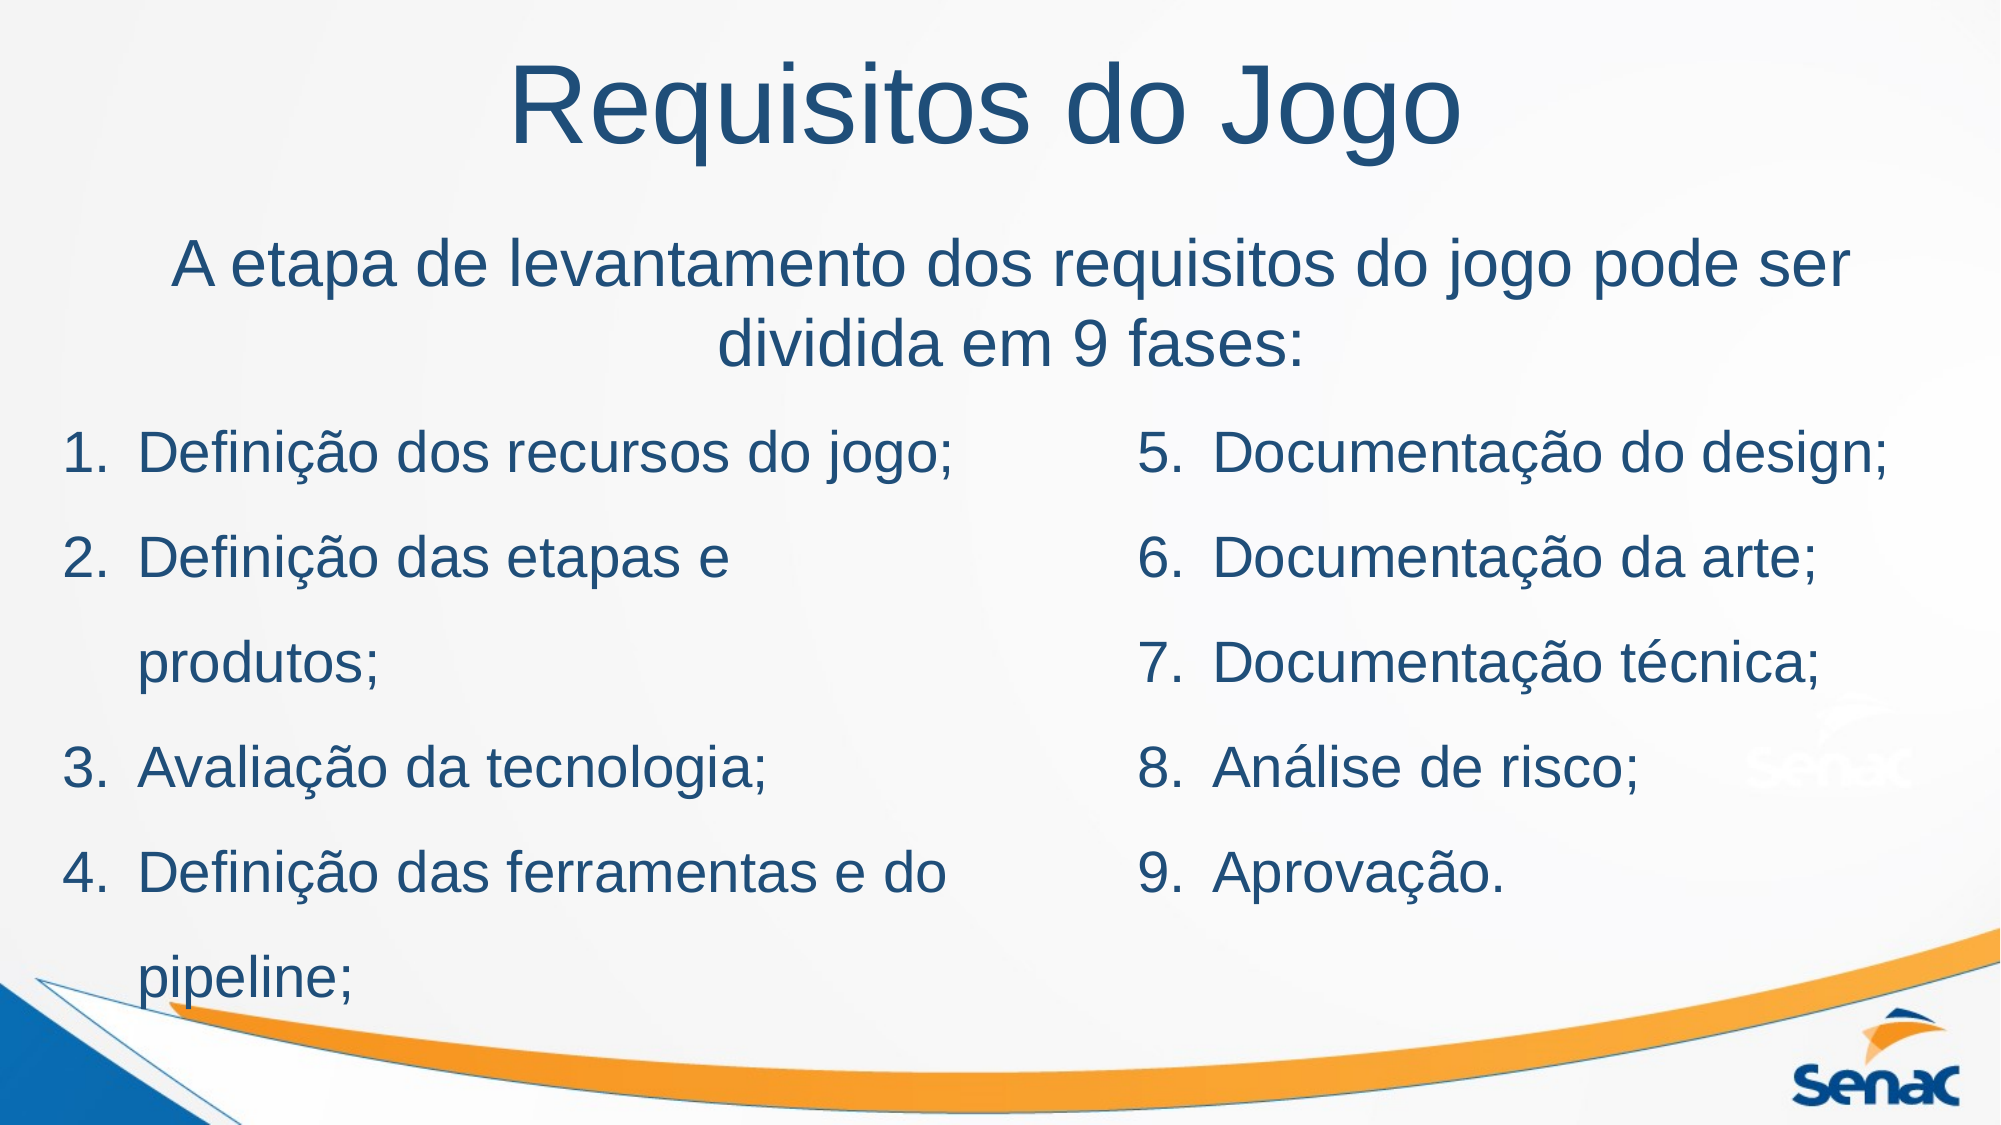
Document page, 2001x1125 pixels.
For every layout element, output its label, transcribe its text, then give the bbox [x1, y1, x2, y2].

list A etapa de levantamento dos requisitos do jogo pode ser dividida em 9 fases: [52, 211, 1973, 402]
title Requisitos do Jogo [0, 36, 1973, 178]
text_box Definição dos recursos do jogo; Definição das etapas e produtos; Avaliação da tecnologia; Definição das ferramentas e do pipeline; [47, 372, 975, 1017]
picture [0, 0, 2001, 1125]
text_box Documentação do design; Documentação da arte; Documentação técnica; Análise de risco; Aprovação. [1122, 372, 1973, 912]
